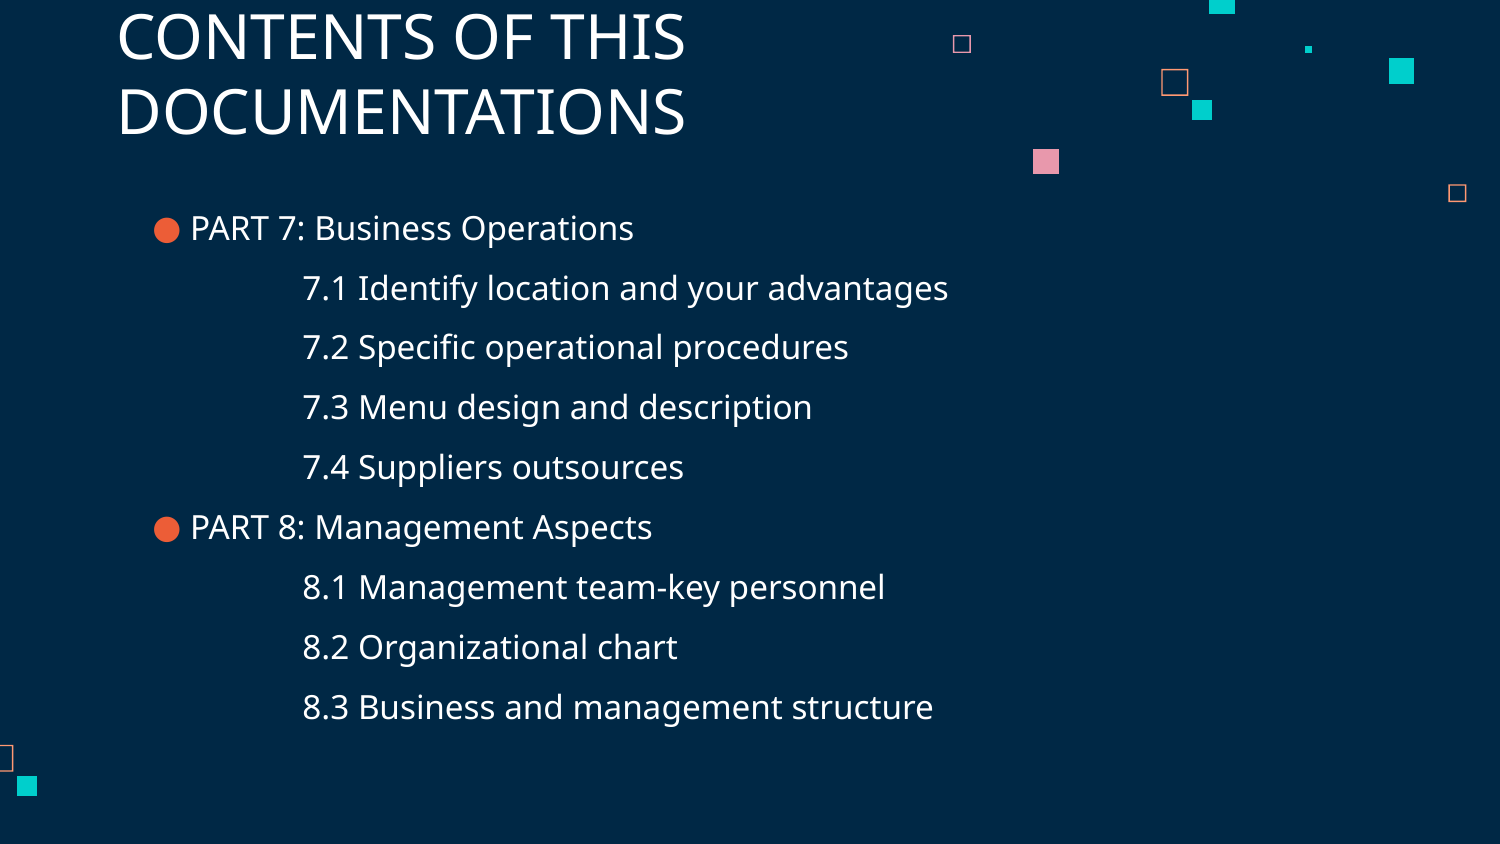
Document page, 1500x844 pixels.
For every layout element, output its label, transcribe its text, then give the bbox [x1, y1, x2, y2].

list PART 7: Business Operations 7.1 Identify location and your advantages 7.2 Specific operational procedures 7.3 Menu design and description 7.4 Suppliers outsources PART 8: Management Aspects 8.1 Management team-key personnel 8.2 Organizational chart 8.3 Business and management structure [137, 171, 1325, 785]
title CONTENTS OF THIS DOCUMENTATIONS [101, 67, 1063, 163]
